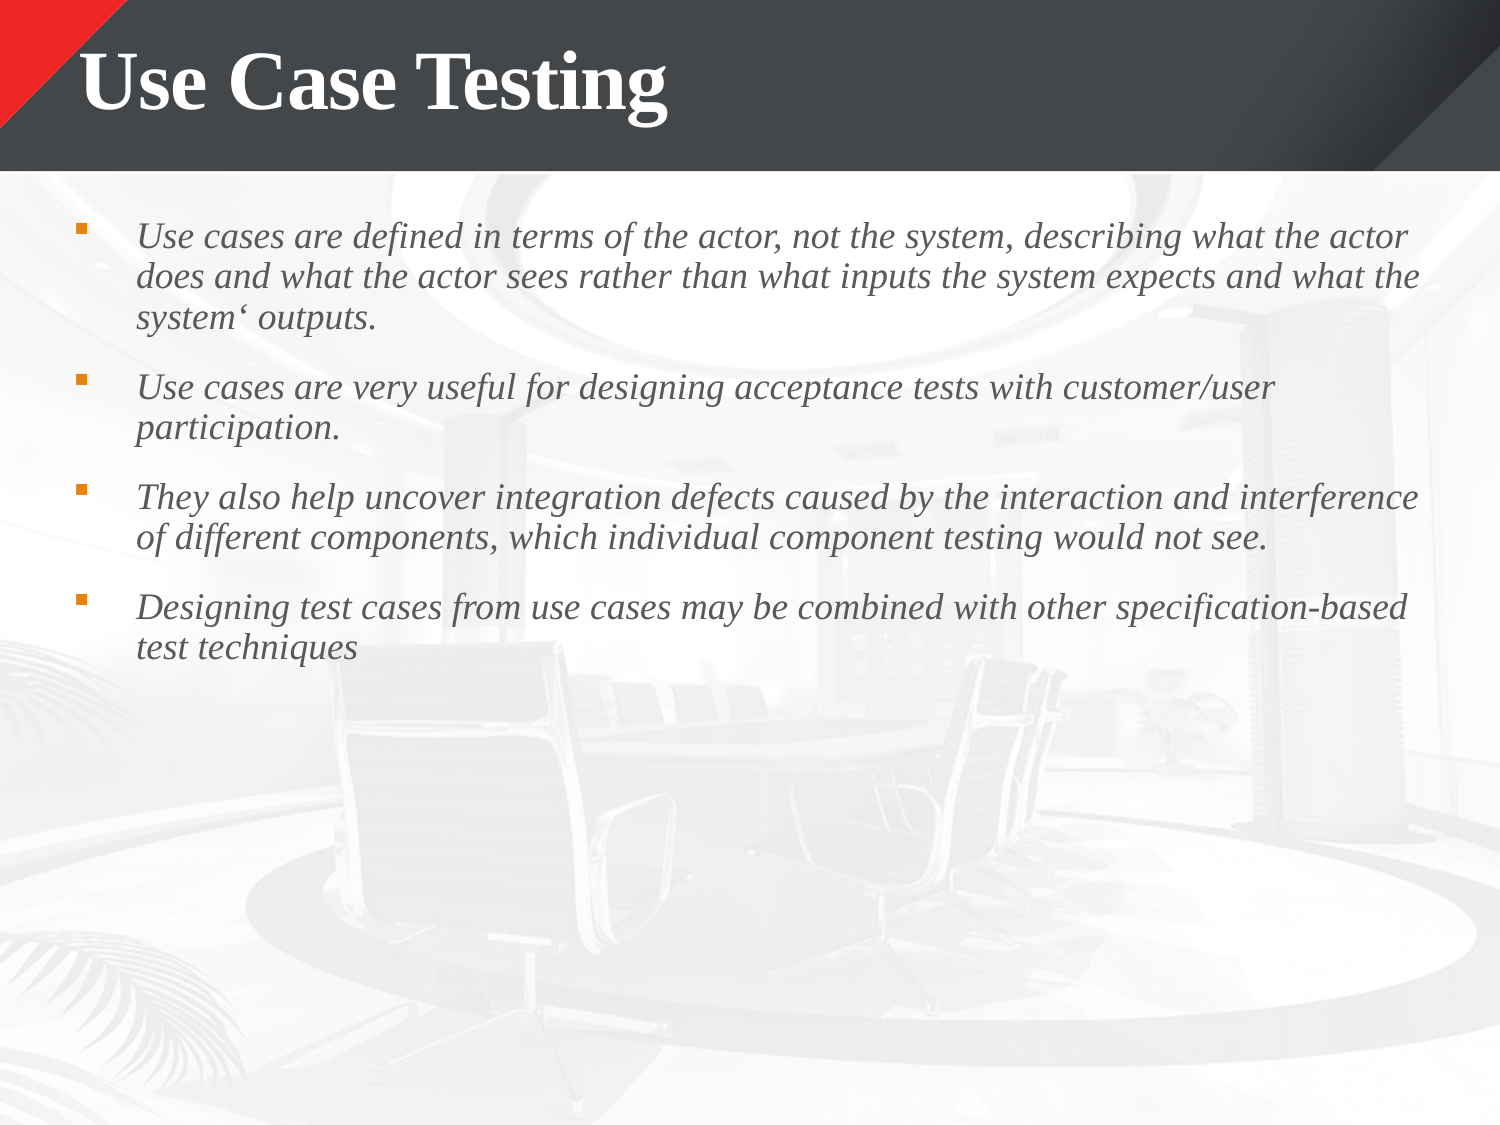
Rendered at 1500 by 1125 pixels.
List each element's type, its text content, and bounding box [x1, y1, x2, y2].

list Use cases are defined in terms of the actor, not the system, describing what the actor does and what the actor sees rather than what inputs the system expects and what the system‘ outputs. Use cases are very useful for designing acceptance tests with customer/user participation. They also help uncover integration defects caused by the interaction and interference of different components, which individual component testing would not see. Designing test cases from use cases may be combined with other specification-based test techniques [64, 210, 1444, 1012]
title Use Case Testing [63, 18, 1321, 150]
picture [0, 0, 1500, 1125]
